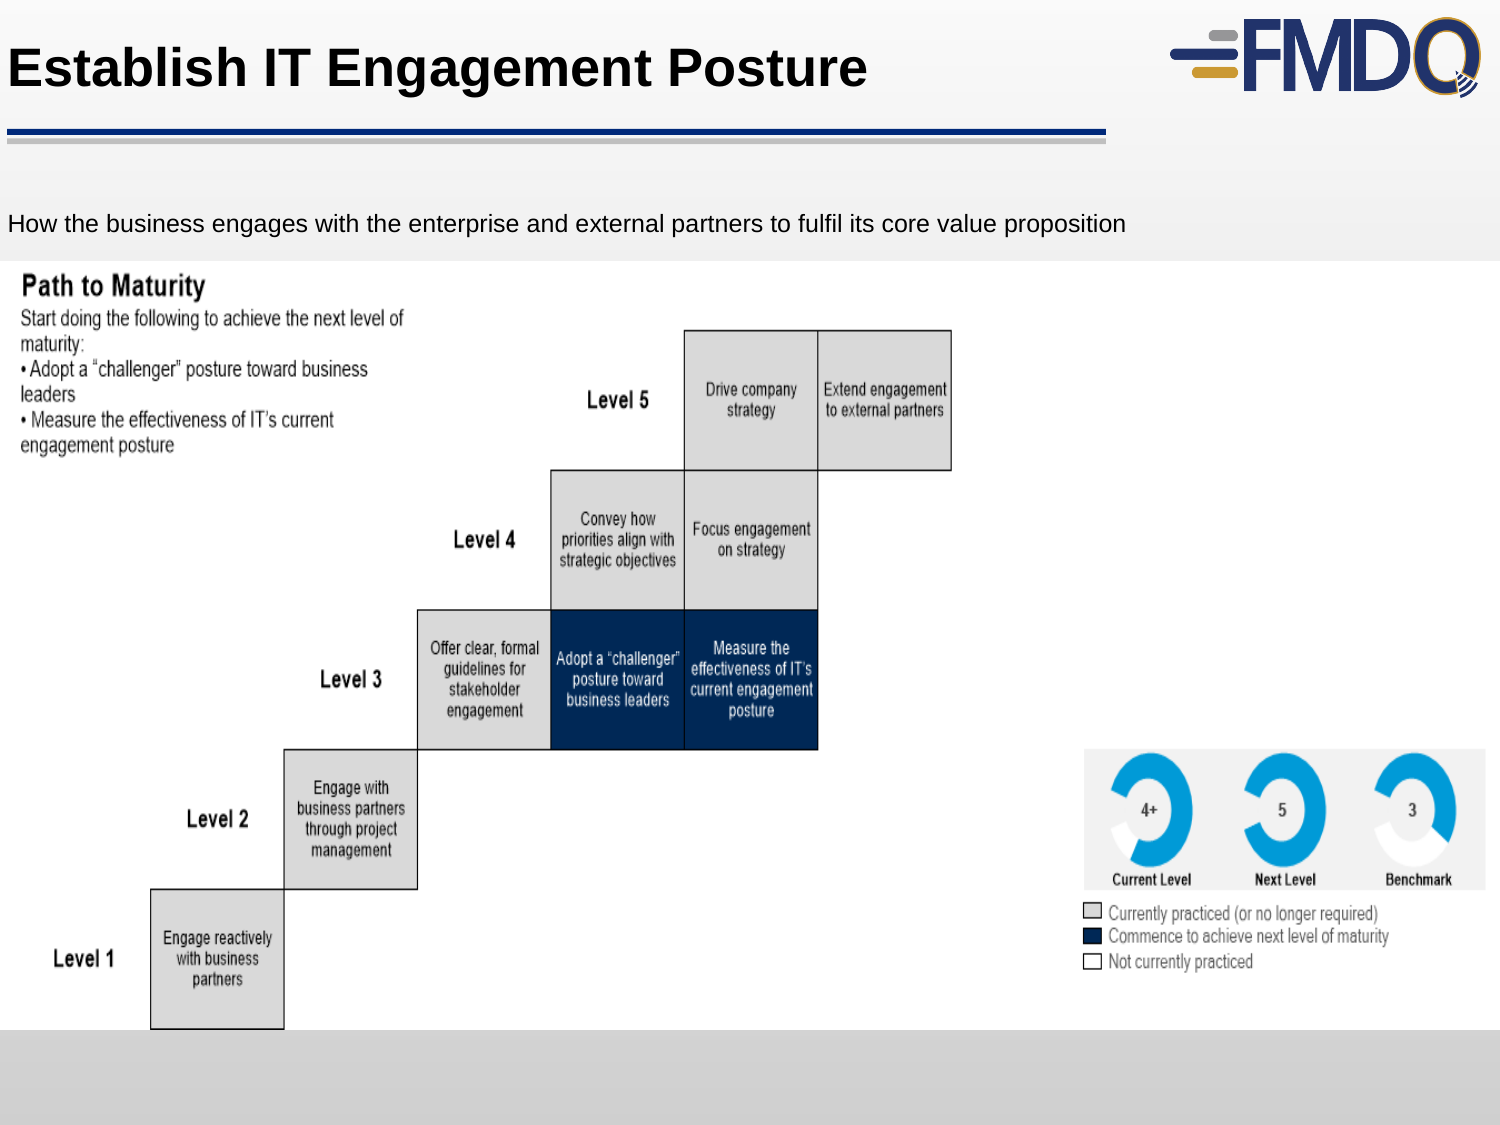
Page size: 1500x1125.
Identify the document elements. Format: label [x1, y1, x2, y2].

text_box [0, 200, 1390, 246]
picture [1170, 17, 1481, 98]
text_box [0, 32, 1165, 106]
picture [0, 261, 1500, 1031]
